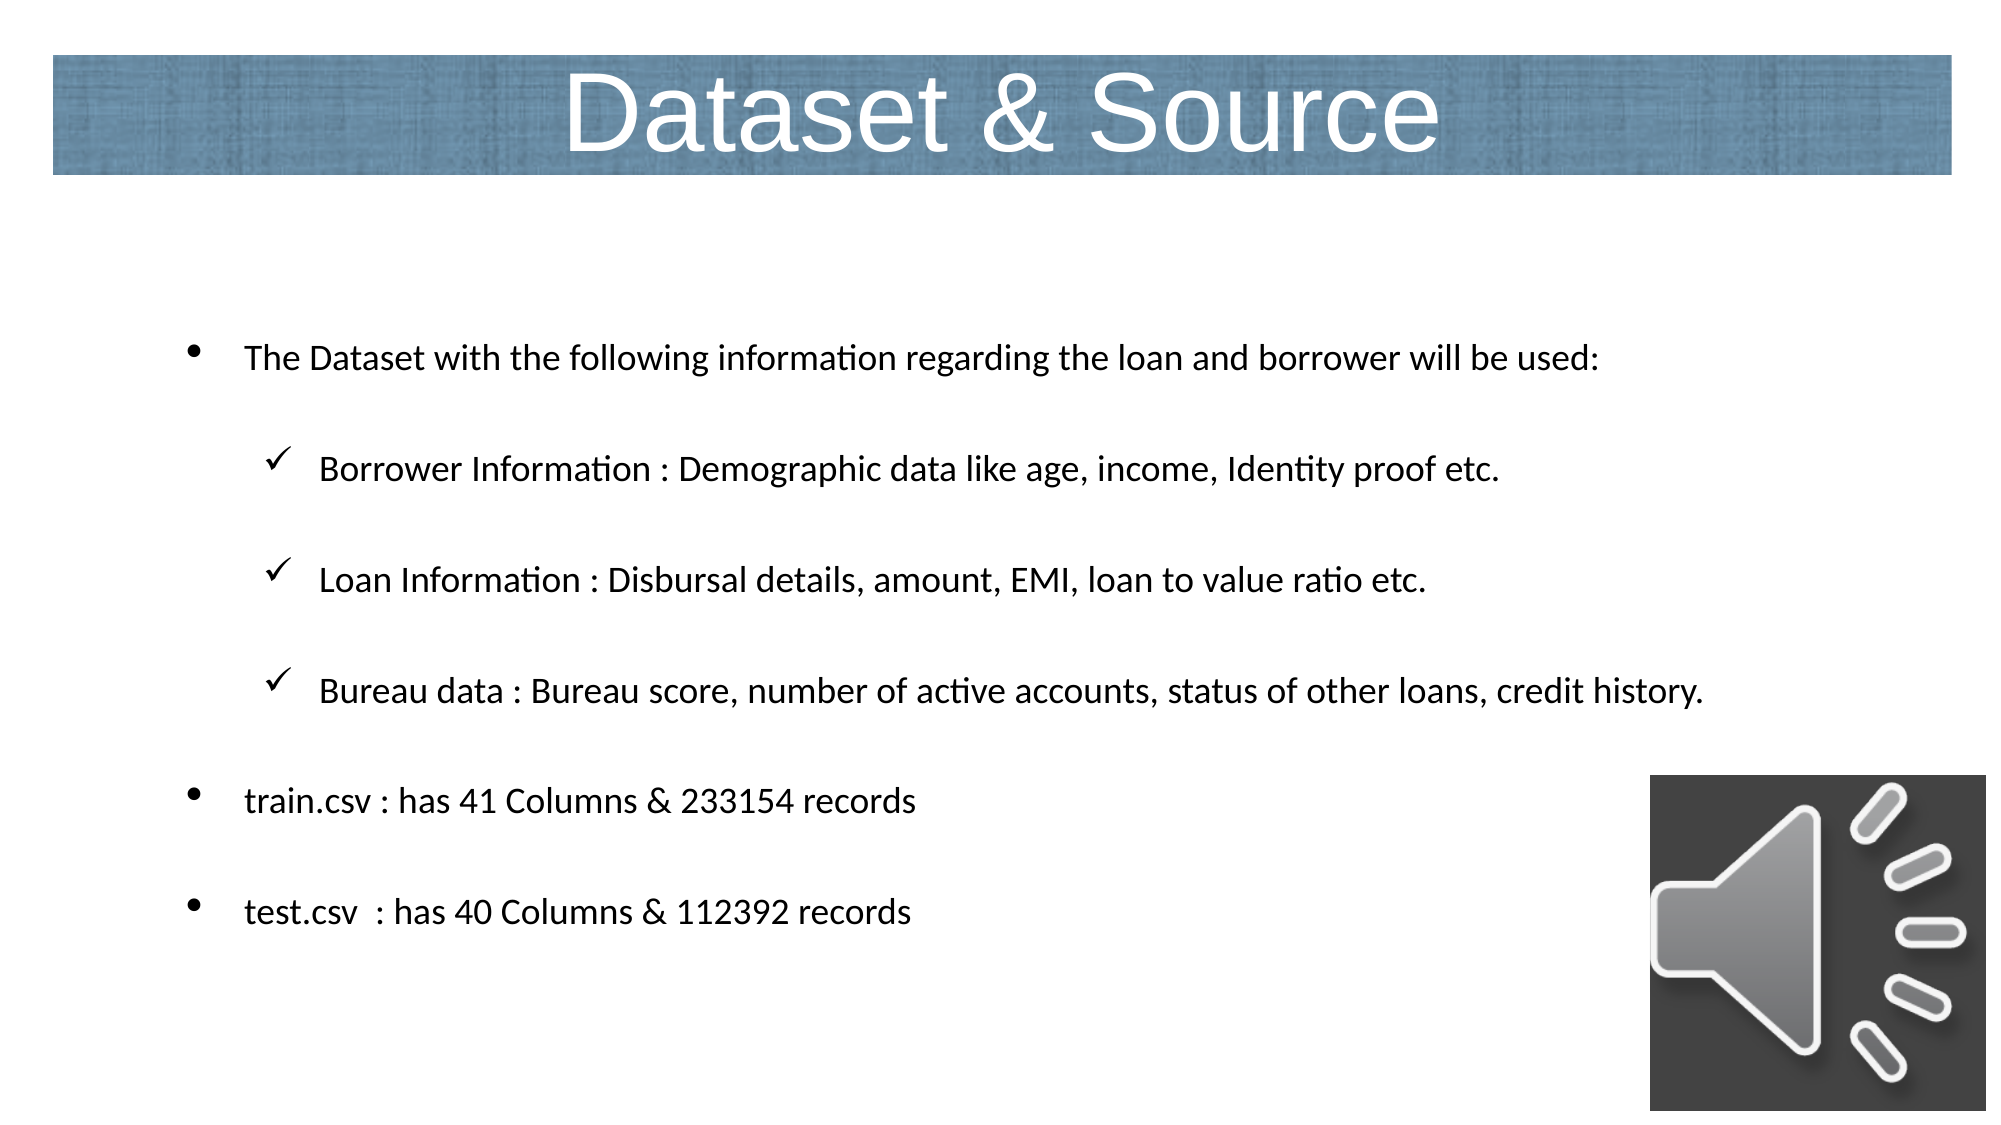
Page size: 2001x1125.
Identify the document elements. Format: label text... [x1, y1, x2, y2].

list Dataset & Source [53, 55, 1952, 175]
picture [1648, 773, 1987, 1112]
text_box The Dataset with the following information regarding the loan and borrower will be used: Borrower Information : Demographic data like age, income, Identity proof etc. Loan Information : Disbursal details, amount, EMI, loan to value ratio etc. Bureau data : Bureau score, number of active accounts, status of other loans, credit history. train.csv : has 41 Columns & 233154 records test.csv : has 40 Columns & 112392 records [173, 280, 1815, 1051]
